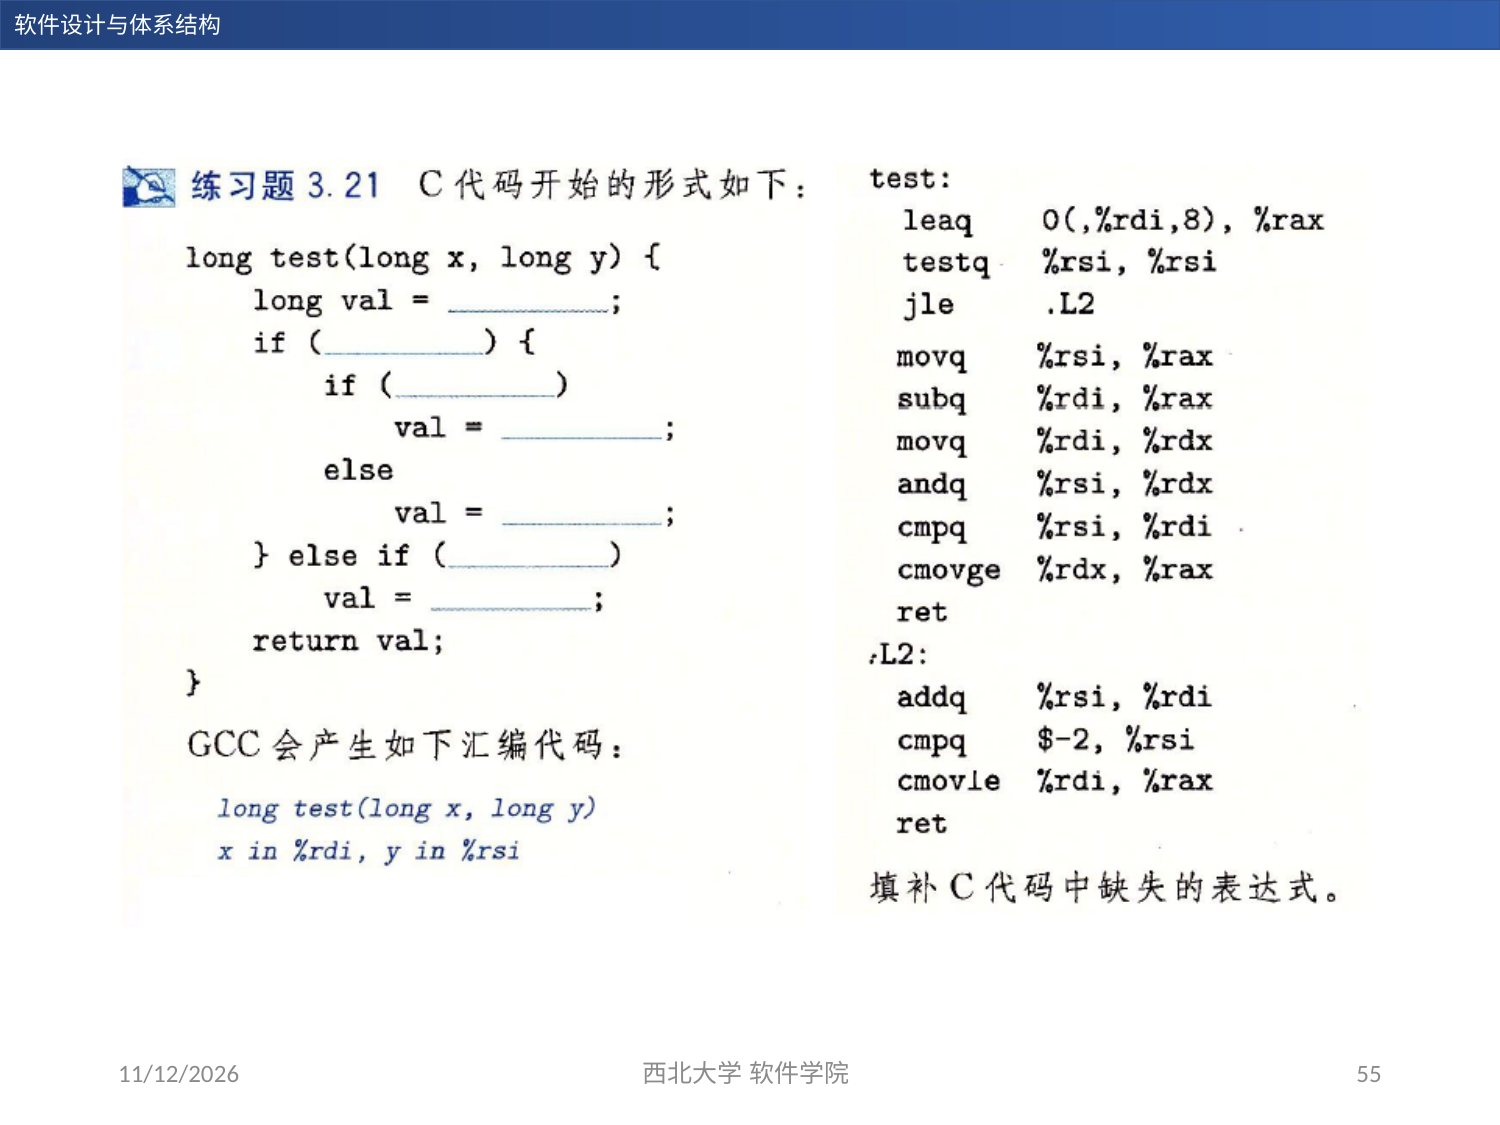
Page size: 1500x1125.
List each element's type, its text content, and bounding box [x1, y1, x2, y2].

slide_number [103, 1042, 441, 1103]
footer 西北大学 软件学院 [496, 1042, 1004, 1103]
slide_number 55 [1059, 1042, 1397, 1103]
picture [121, 158, 1379, 927]
